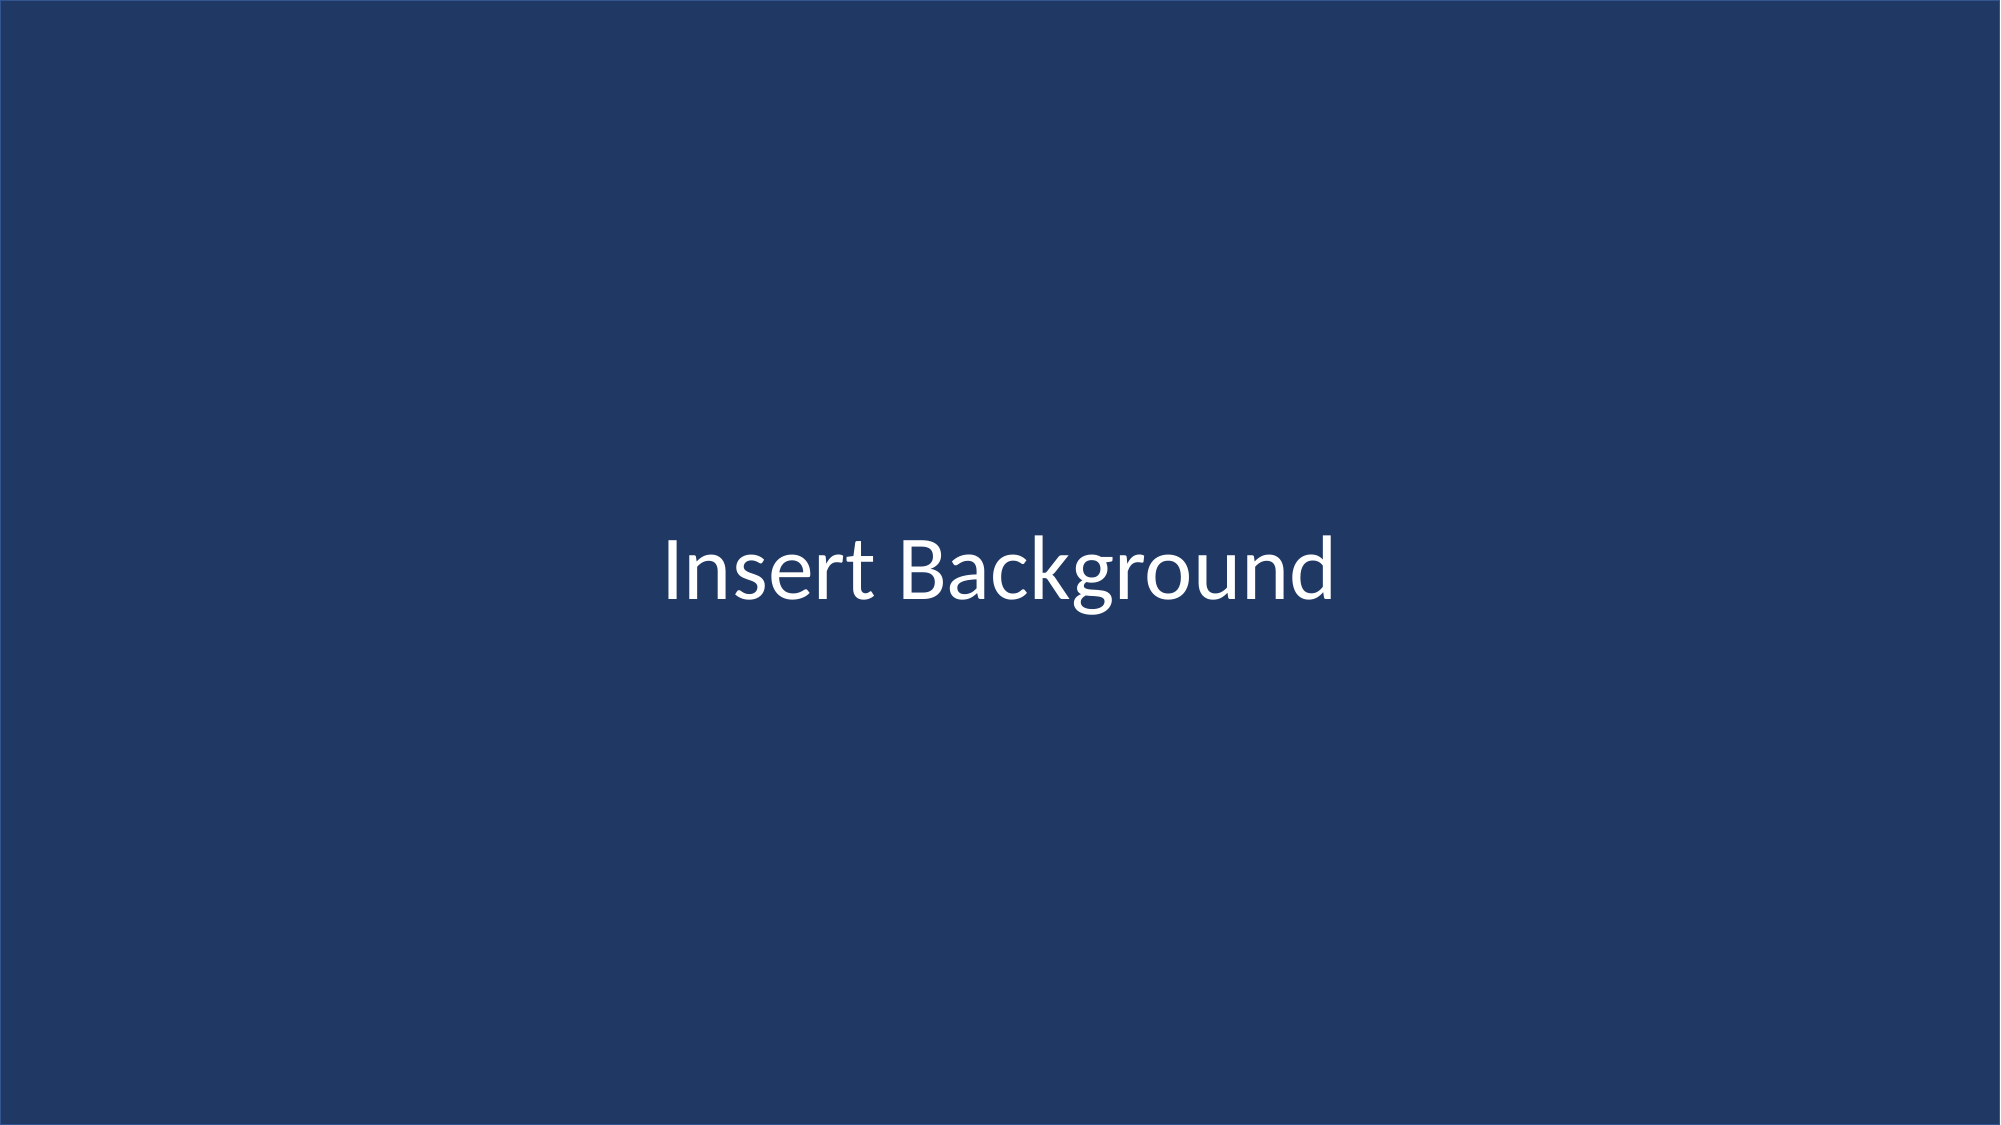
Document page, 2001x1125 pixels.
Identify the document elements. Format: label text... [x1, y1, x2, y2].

text_box Insert Background [0, 0, 2000, 1125]
